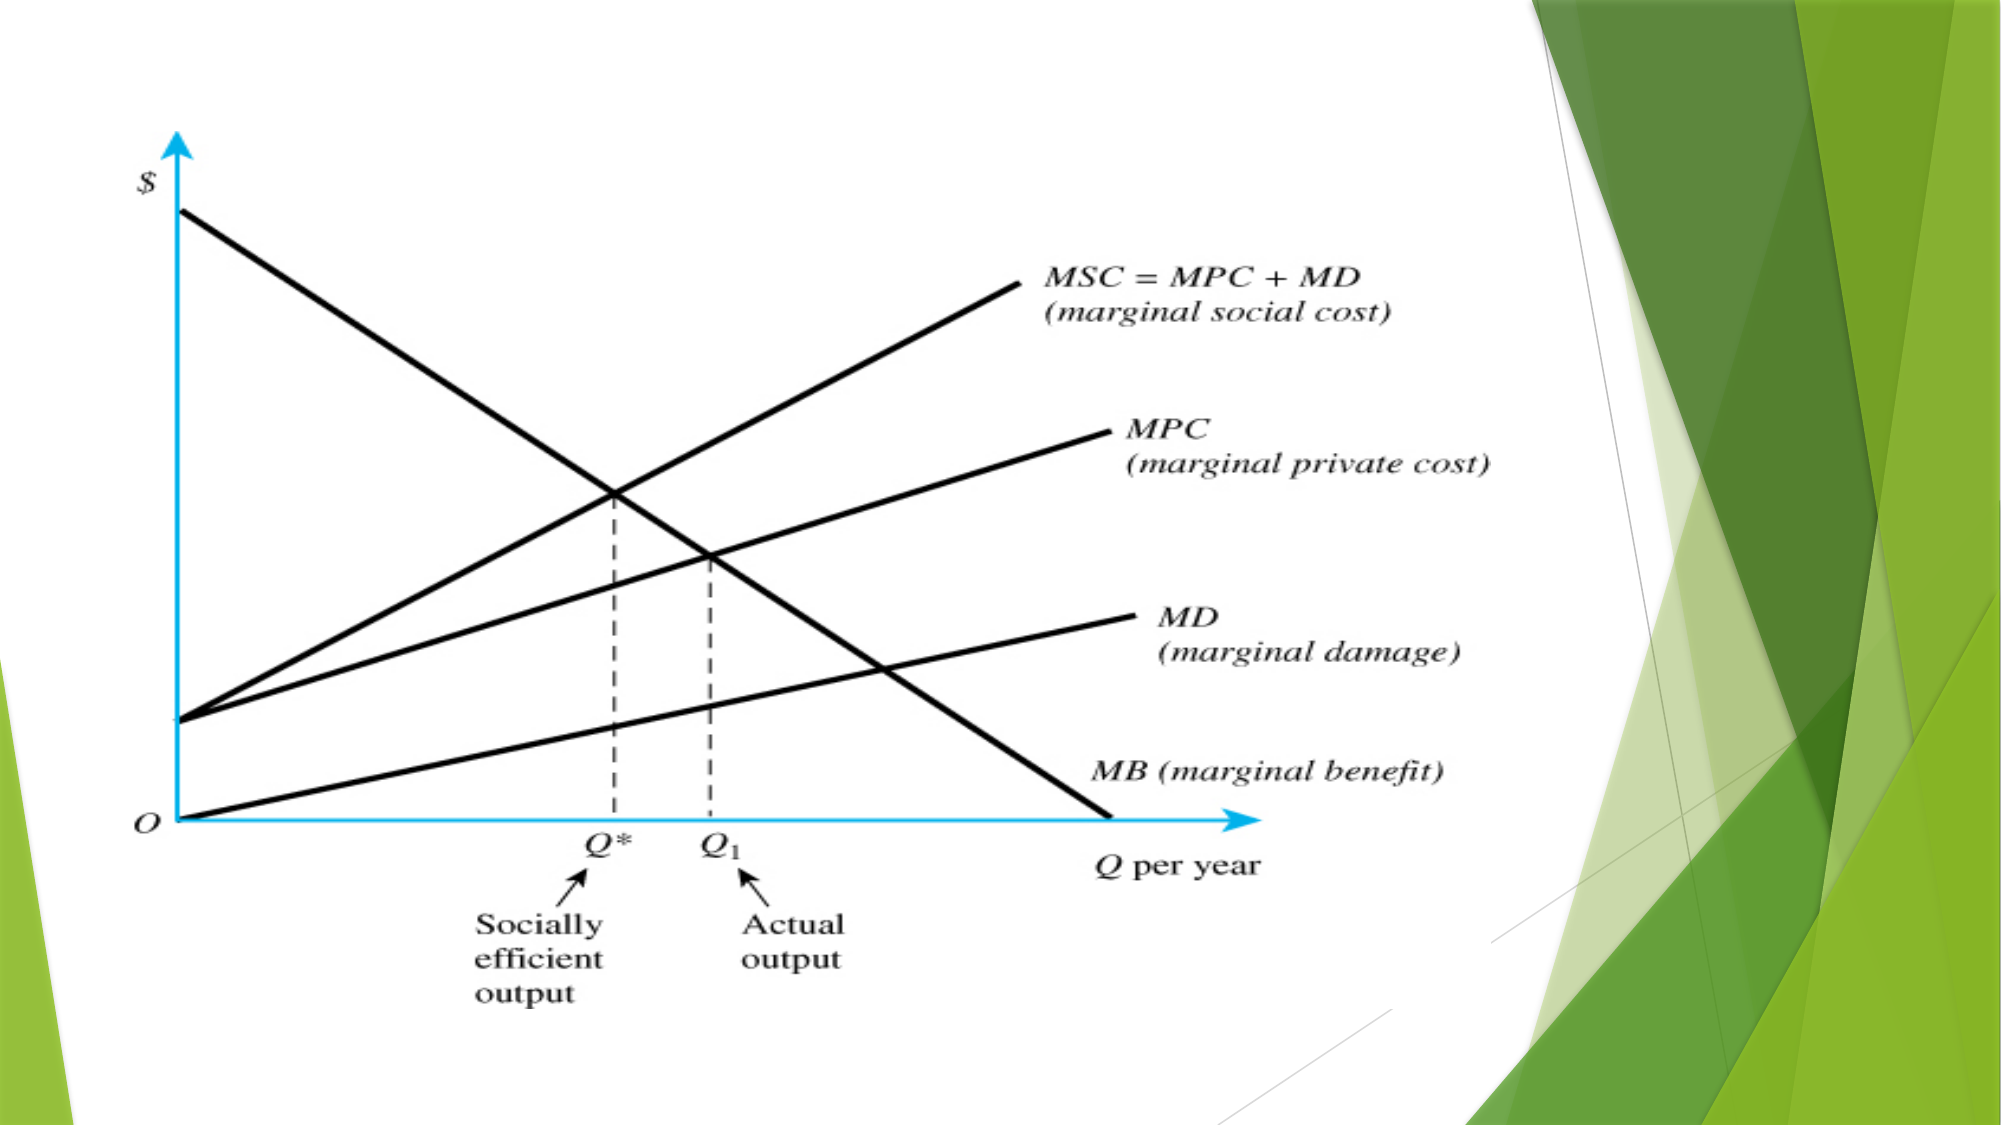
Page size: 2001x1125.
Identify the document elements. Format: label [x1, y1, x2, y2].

list [133, 130, 1492, 1009]
